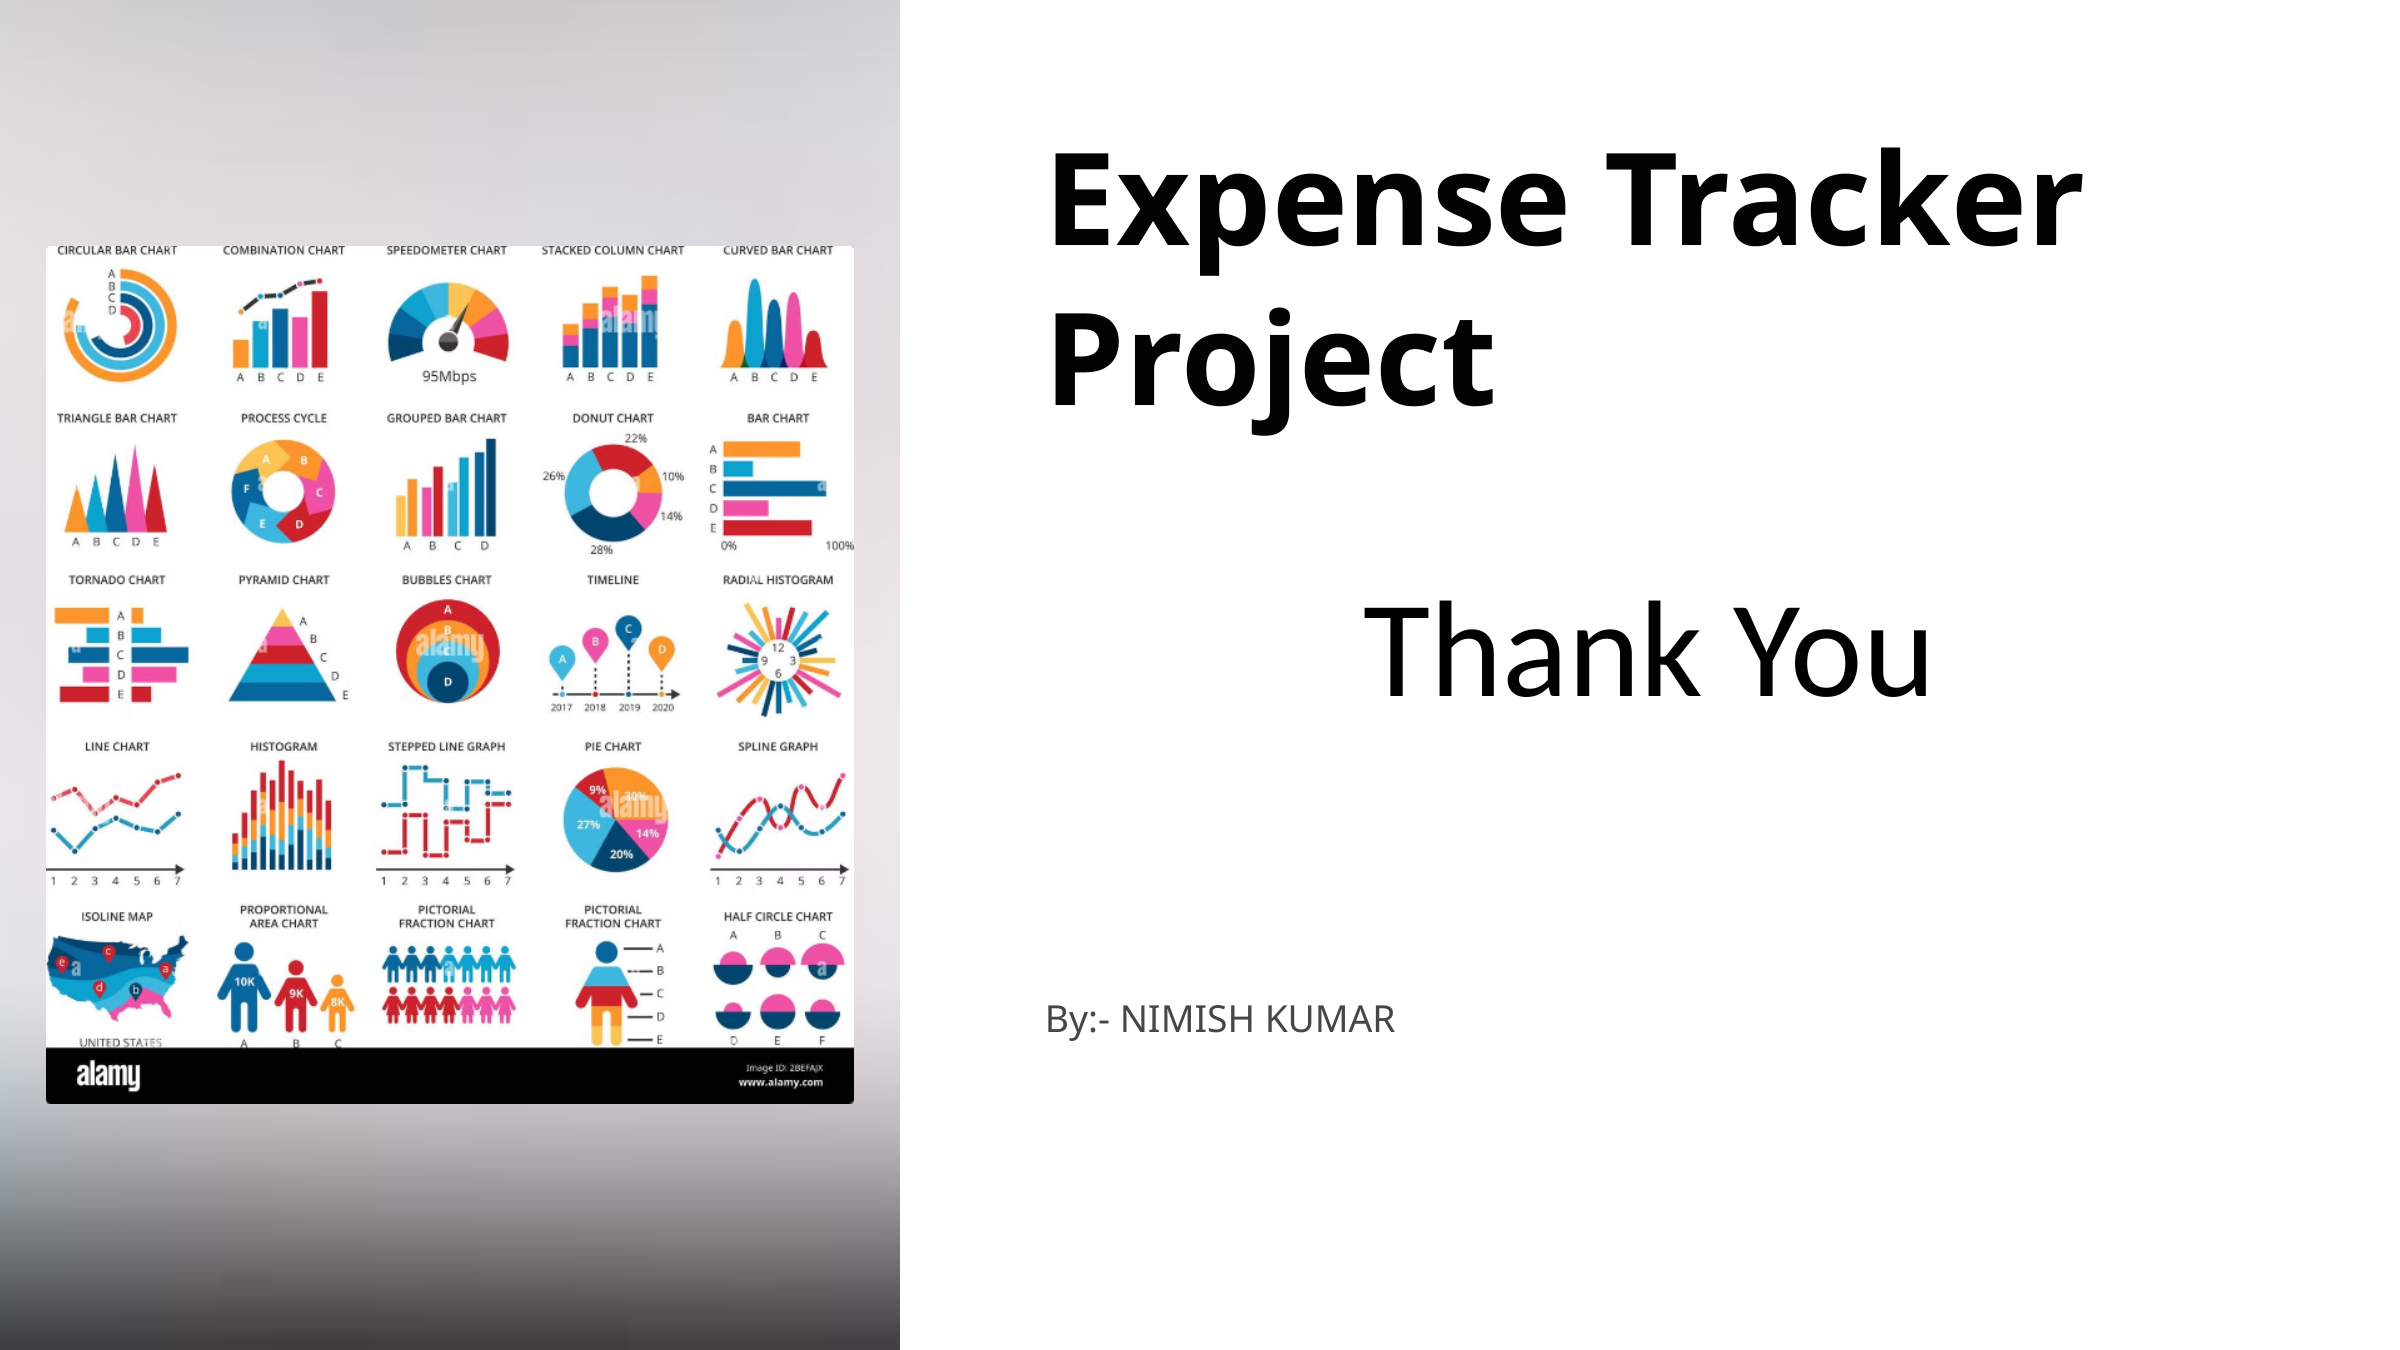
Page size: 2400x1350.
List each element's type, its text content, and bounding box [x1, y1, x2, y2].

text_box By:- NIMISH KUMAR [1030, 973, 2270, 1033]
text_box Thank You [1030, 656, 2270, 855]
text_box [900, 0, 2400, 1350]
text_box Expense Tracker Project [1030, 103, 2270, 435]
picture [0, 0, 900, 1350]
